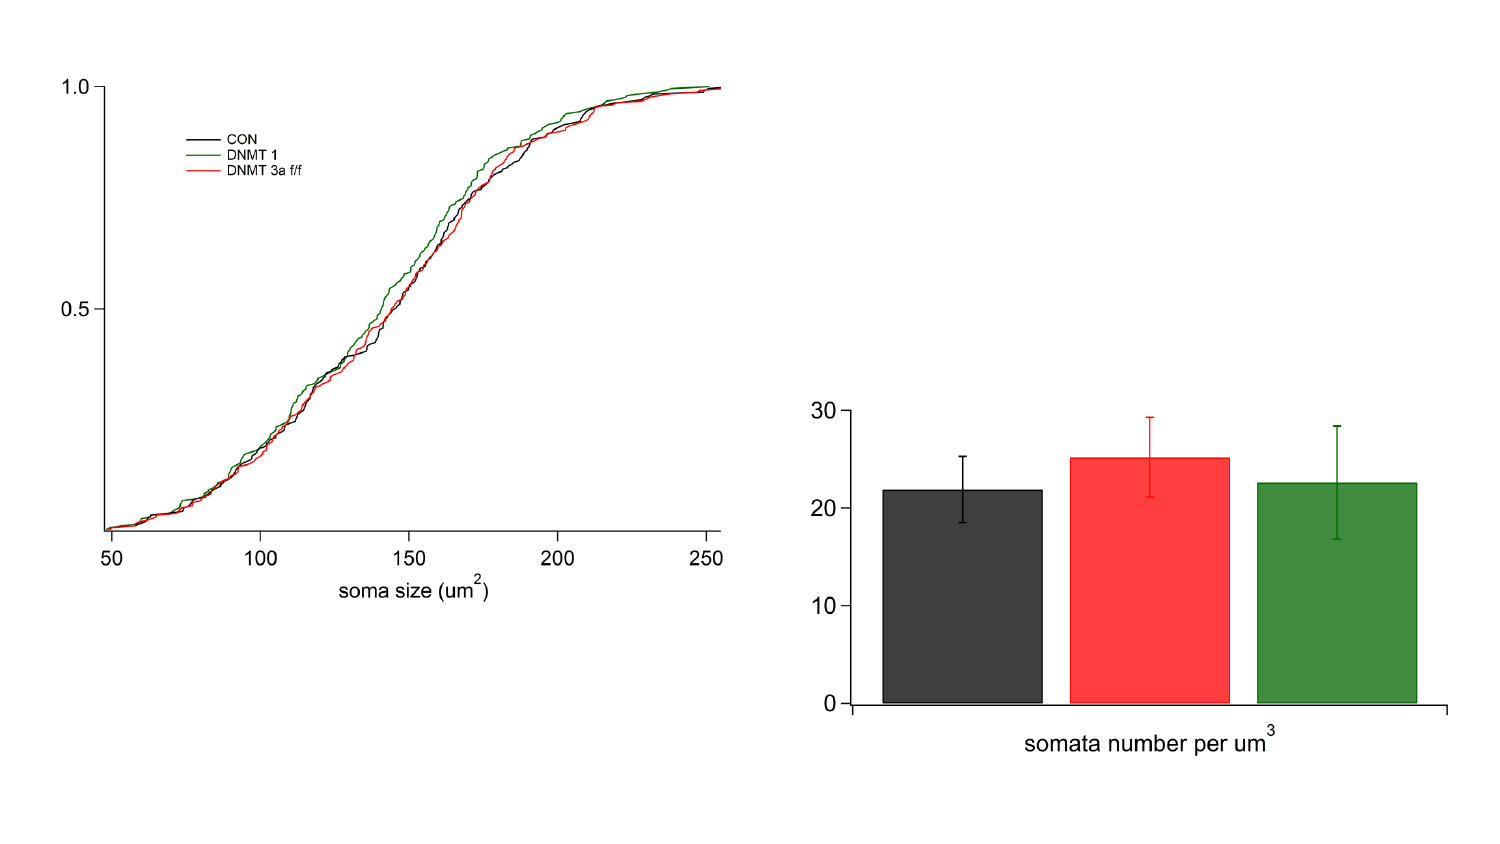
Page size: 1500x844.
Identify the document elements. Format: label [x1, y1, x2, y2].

picture [15, 59, 770, 606]
picture [771, 384, 1500, 757]
